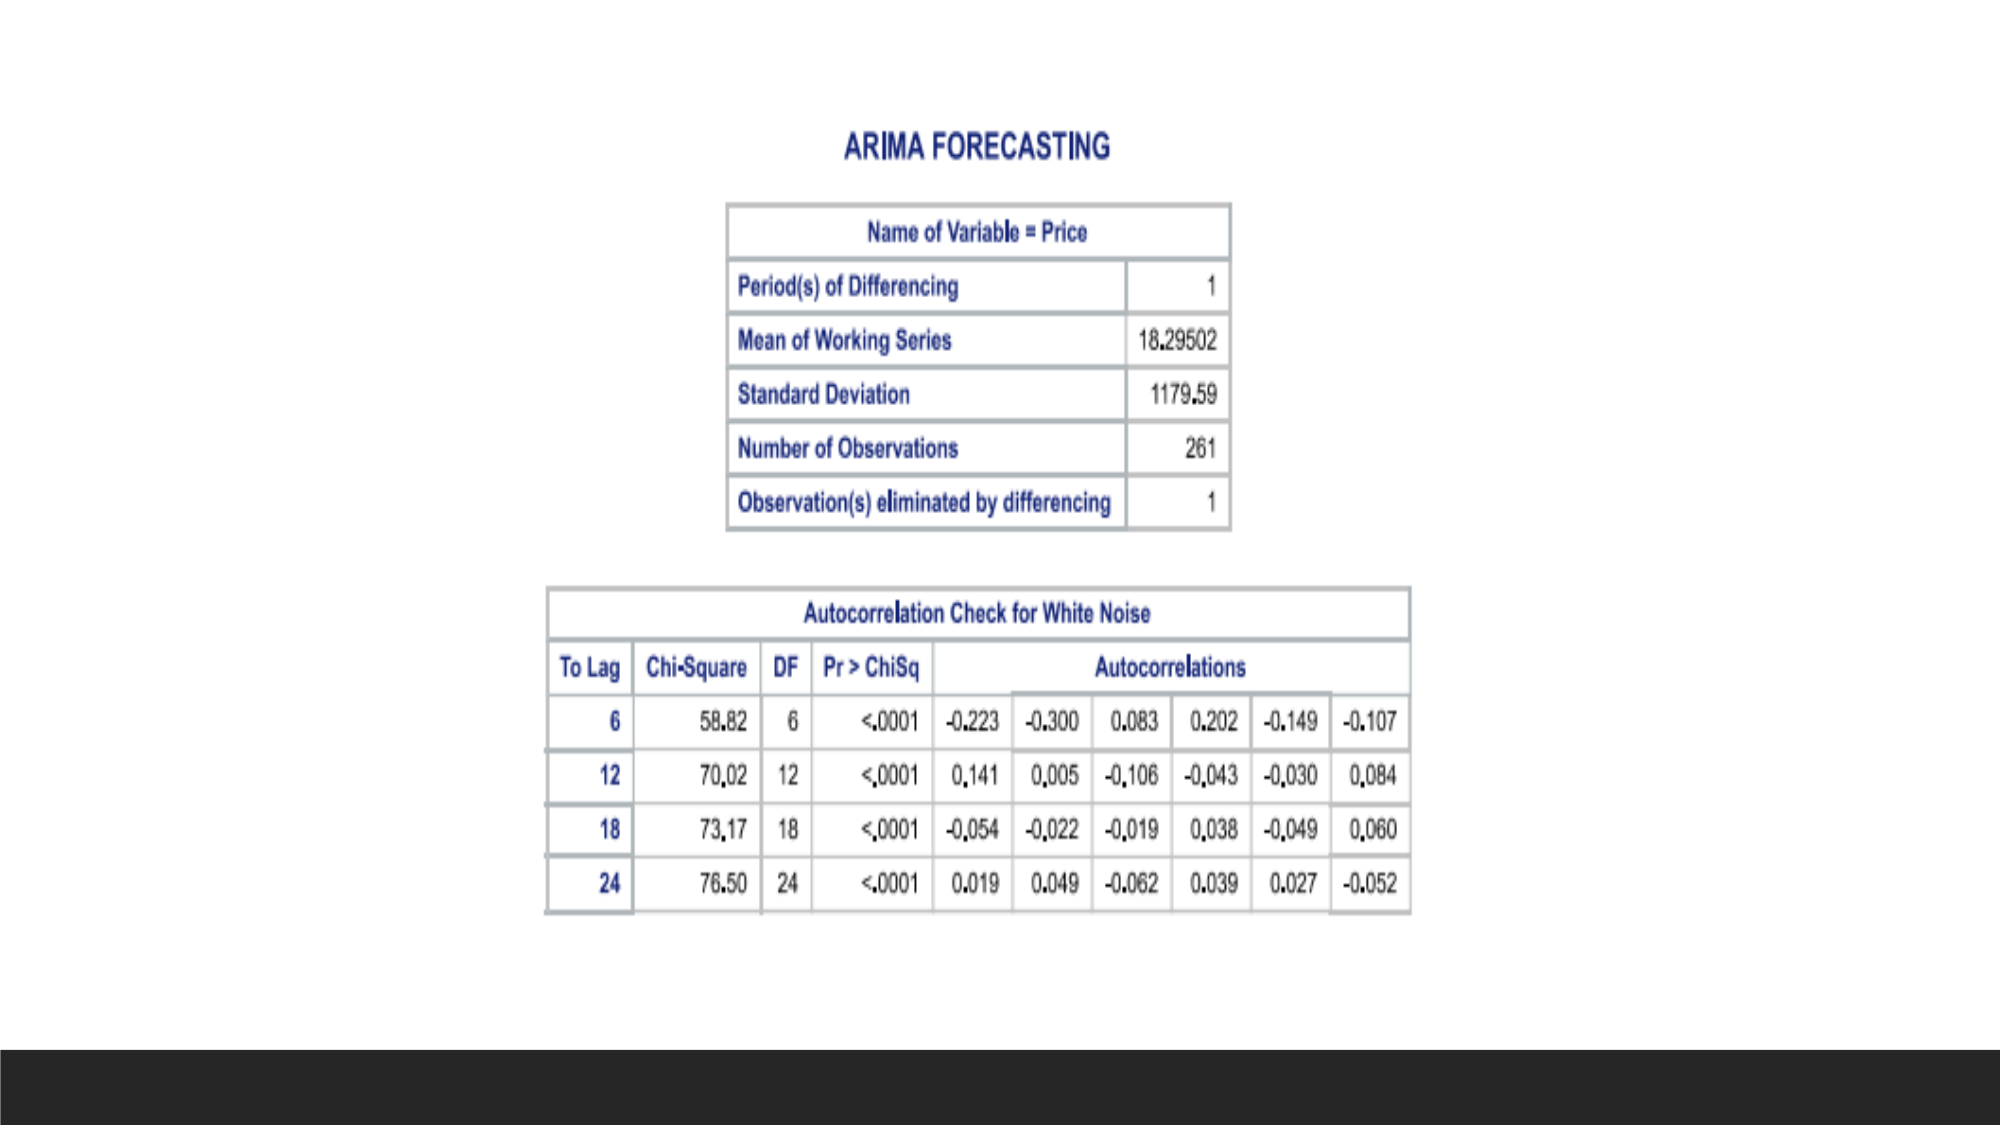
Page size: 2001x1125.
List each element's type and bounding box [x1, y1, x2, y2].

picture [308, 47, 1692, 956]
